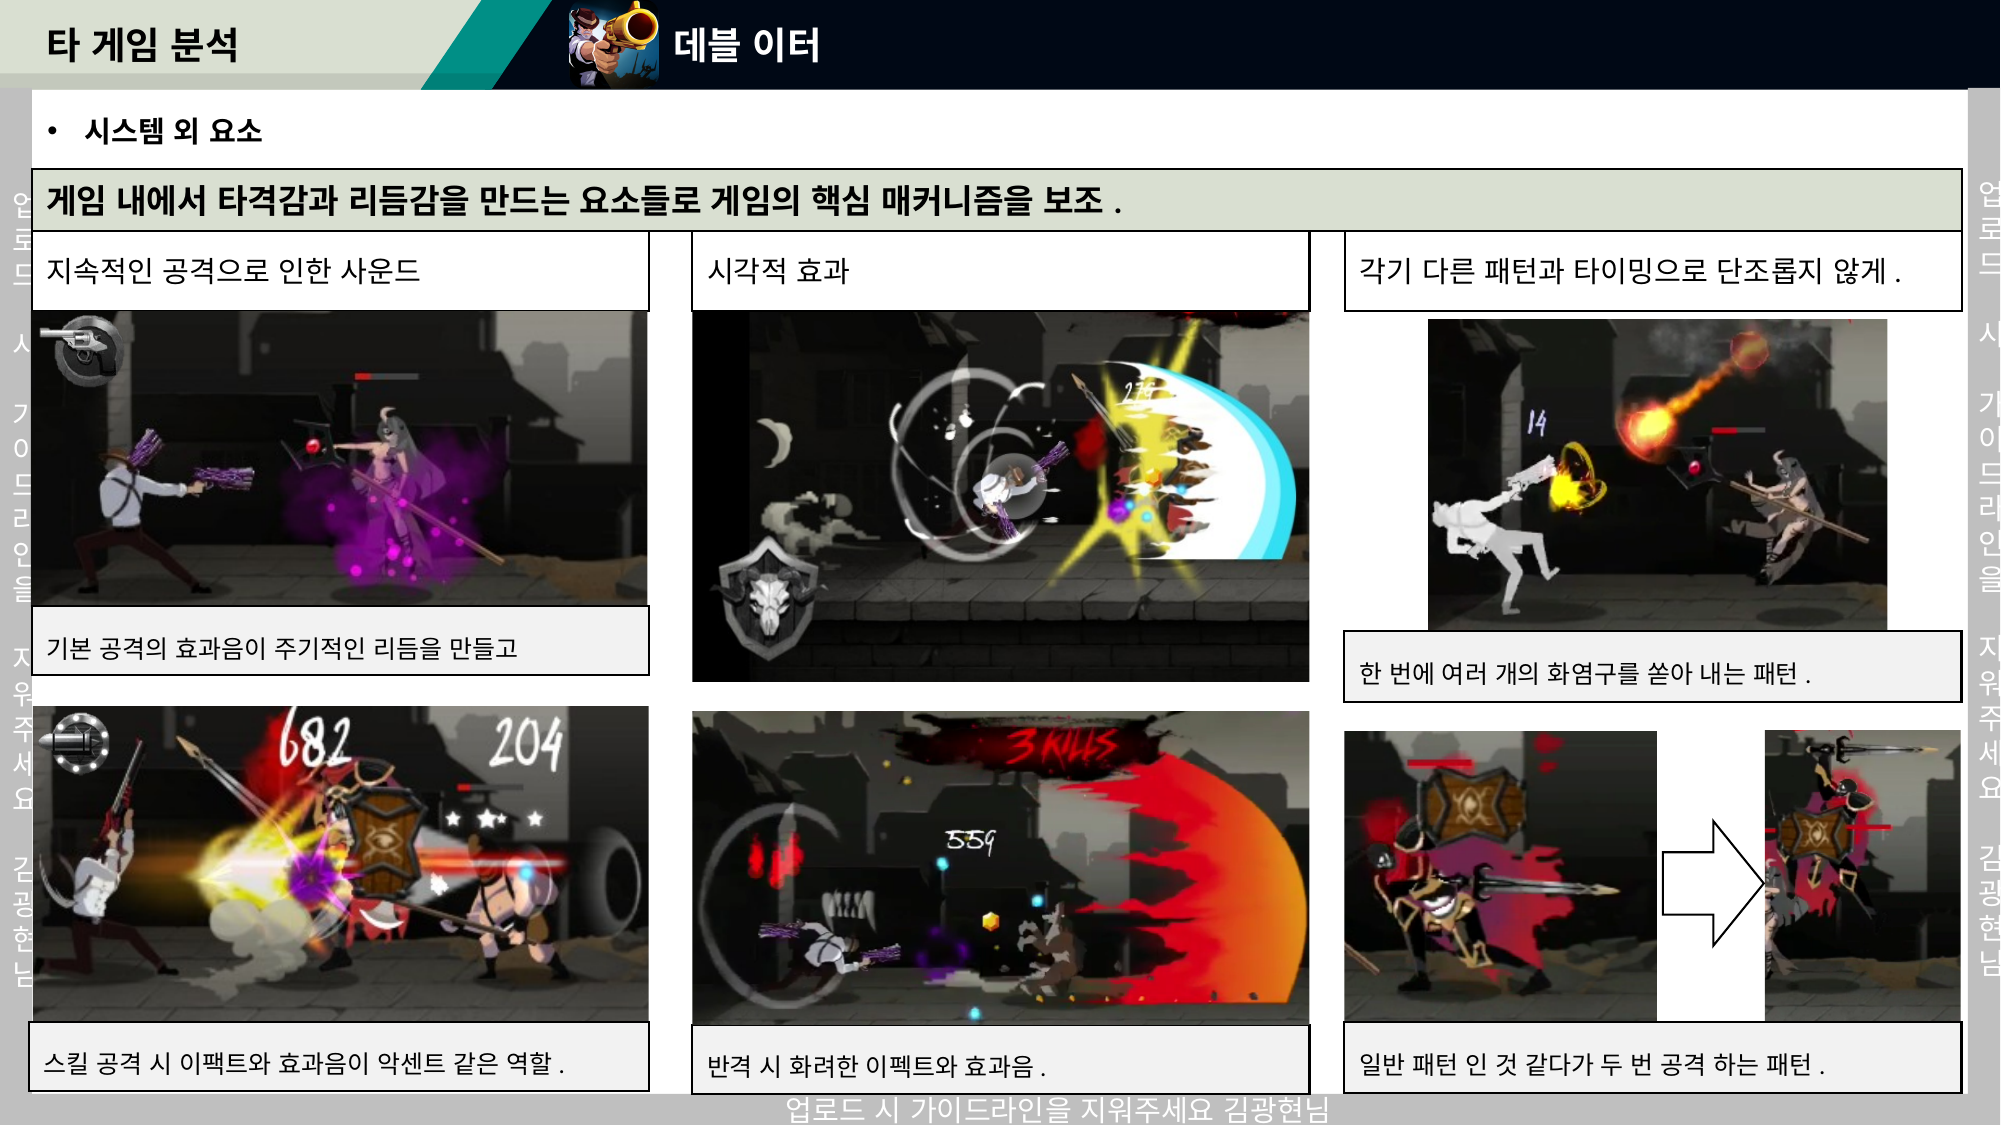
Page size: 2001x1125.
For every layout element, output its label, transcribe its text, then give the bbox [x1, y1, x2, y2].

text_box 시각적 효과 [691, 230, 1311, 312]
text_box 일반 패턴 인 것 같다가 두 번 공격 하는 패턴. [1343, 1021, 1963, 1094]
text_box 기본 공격의 효과음이 주기적인 리듬을 만들고 [31, 605, 650, 676]
picture [1764, 729, 1961, 1024]
list 시스템 외 요소 [32, 88, 1310, 168]
picture [1344, 731, 1657, 1022]
picture [1428, 319, 1888, 633]
text_box 반격 시 화려한 이펙트와 효과음. [691, 1024, 1311, 1095]
picture [569, 0, 659, 89]
picture [30, 311, 648, 607]
text_box 한 번에 여러 개의 화염구를 쏟아 내는 패턴. [1343, 630, 1963, 703]
text_box [1661, 818, 1764, 949]
text_box 게임 내에서 타격감과 리듬감을 만드는 요소들로 게임의 핵심 매커니즘을 보조. [31, 168, 1963, 232]
text_box 타 게임 분석 [31, 0, 489, 90]
text_box 지속적인 공격으로 인한 사운드 [31, 230, 650, 312]
picture [692, 312, 1310, 682]
text_box 스킬 공격 시 이팩트와 효과음이 악센트 같은 역할. [28, 1021, 650, 1092]
picture [692, 711, 1310, 1025]
picture [32, 706, 649, 1047]
title 데블 이터 [658, 0, 2000, 90]
text_box 각기 다른 패턴과 타이밍으로 단조롭지 않게. [1344, 230, 1963, 312]
